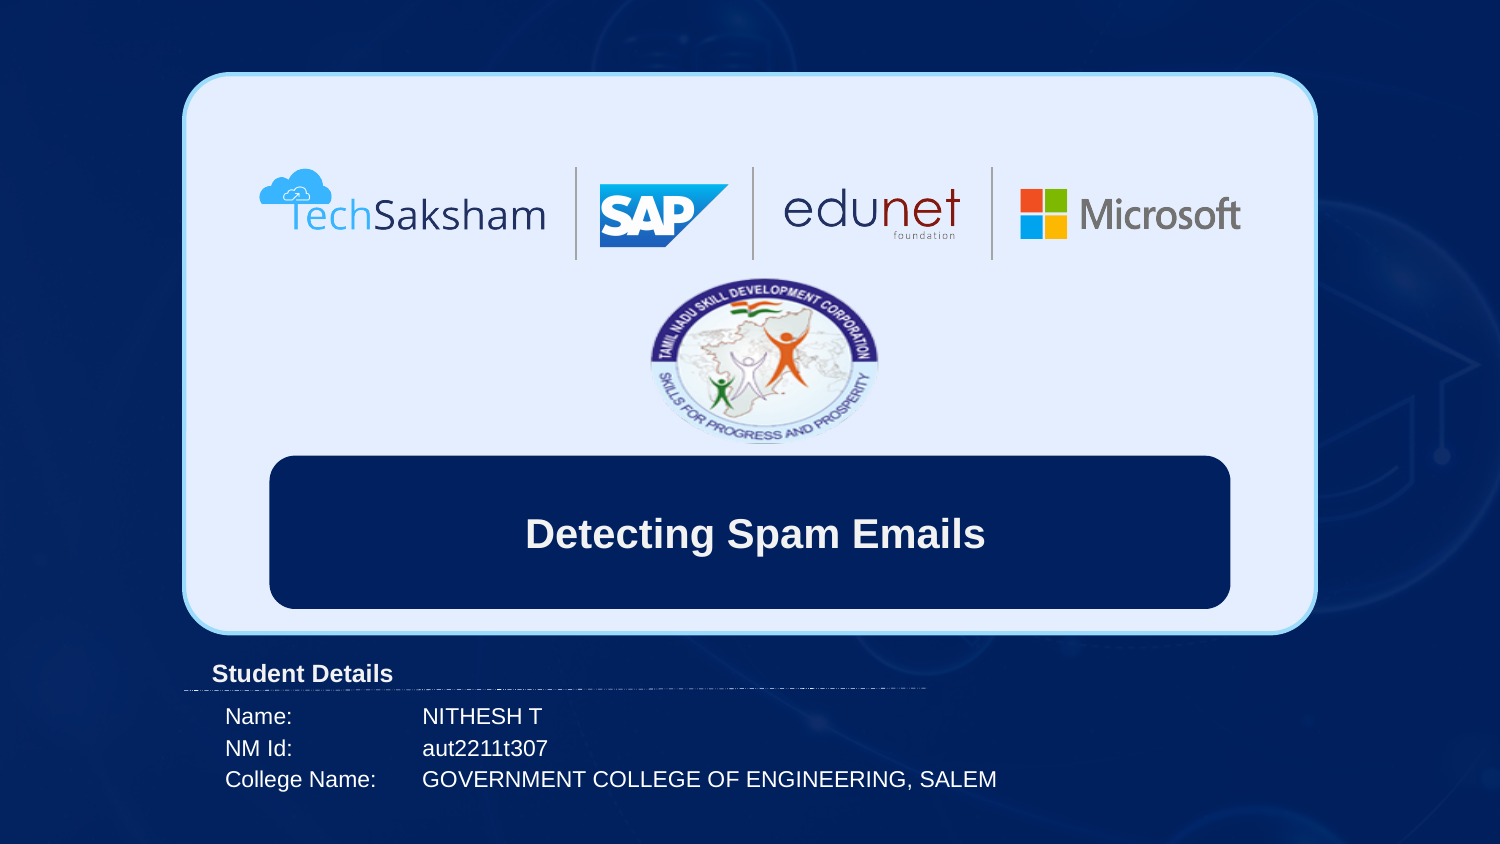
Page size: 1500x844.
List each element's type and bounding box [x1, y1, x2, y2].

text_box [183, 687, 928, 691]
picture [645, 273, 883, 447]
text_box [0, 0, 1500, 844]
text_box [253, 160, 1247, 260]
